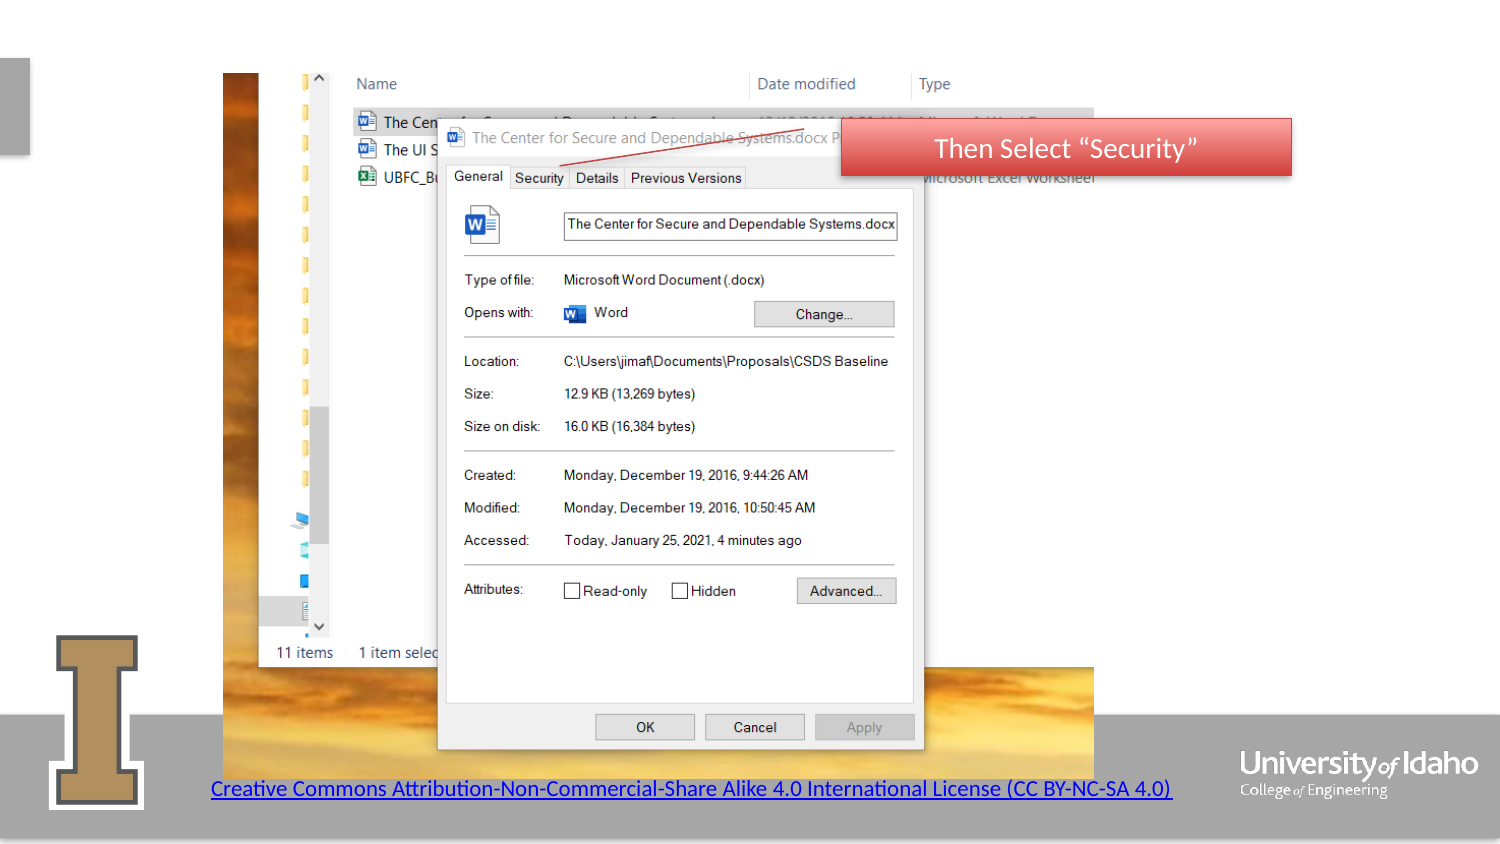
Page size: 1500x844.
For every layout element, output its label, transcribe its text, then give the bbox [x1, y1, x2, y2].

picture [223, 72, 1095, 779]
text_box Then Select “Security” [1098, 118, 1292, 176]
